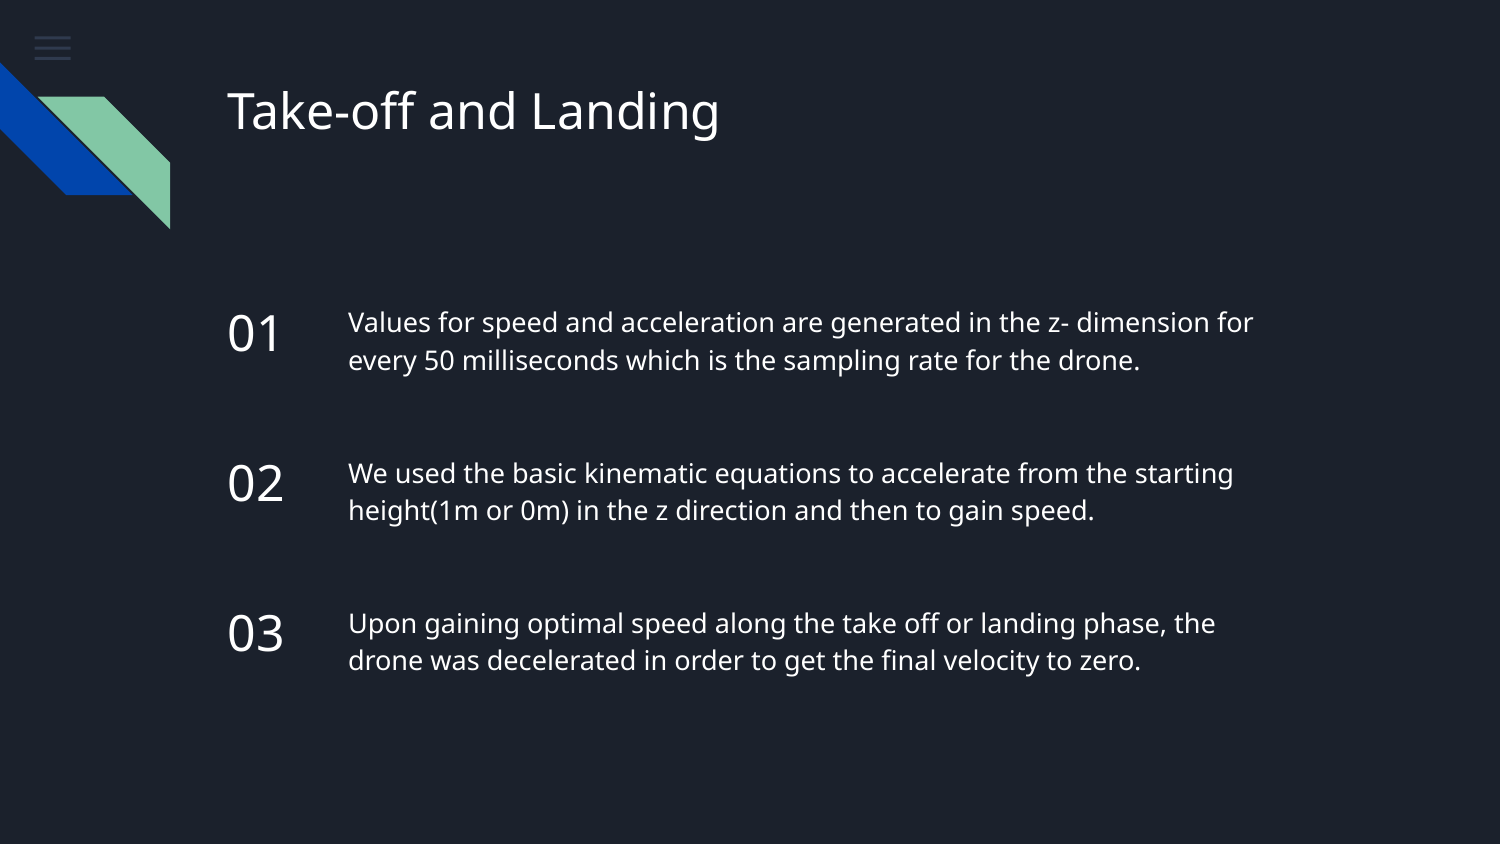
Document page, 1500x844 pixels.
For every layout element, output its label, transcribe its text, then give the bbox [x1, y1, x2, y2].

text_box 03 [212, 586, 333, 719]
list Upon gaining optimal speed along the take off or landing phase, the drone was decelerated in order to get the final velocity to zero. [333, 586, 1298, 719]
text_box 01 [212, 286, 333, 419]
title Take-off and Landing [212, 64, 1368, 215]
text_box 02 [212, 436, 333, 569]
list Values for speed and acceleration are generated in the z- dimension for every 50 milliseconds which is the sampling rate for the drone. [333, 286, 1298, 419]
list We used the basic kinematic equations to accelerate from the starting height(1m or 0m) in the z direction and then to gain speed. [333, 436, 1298, 569]
